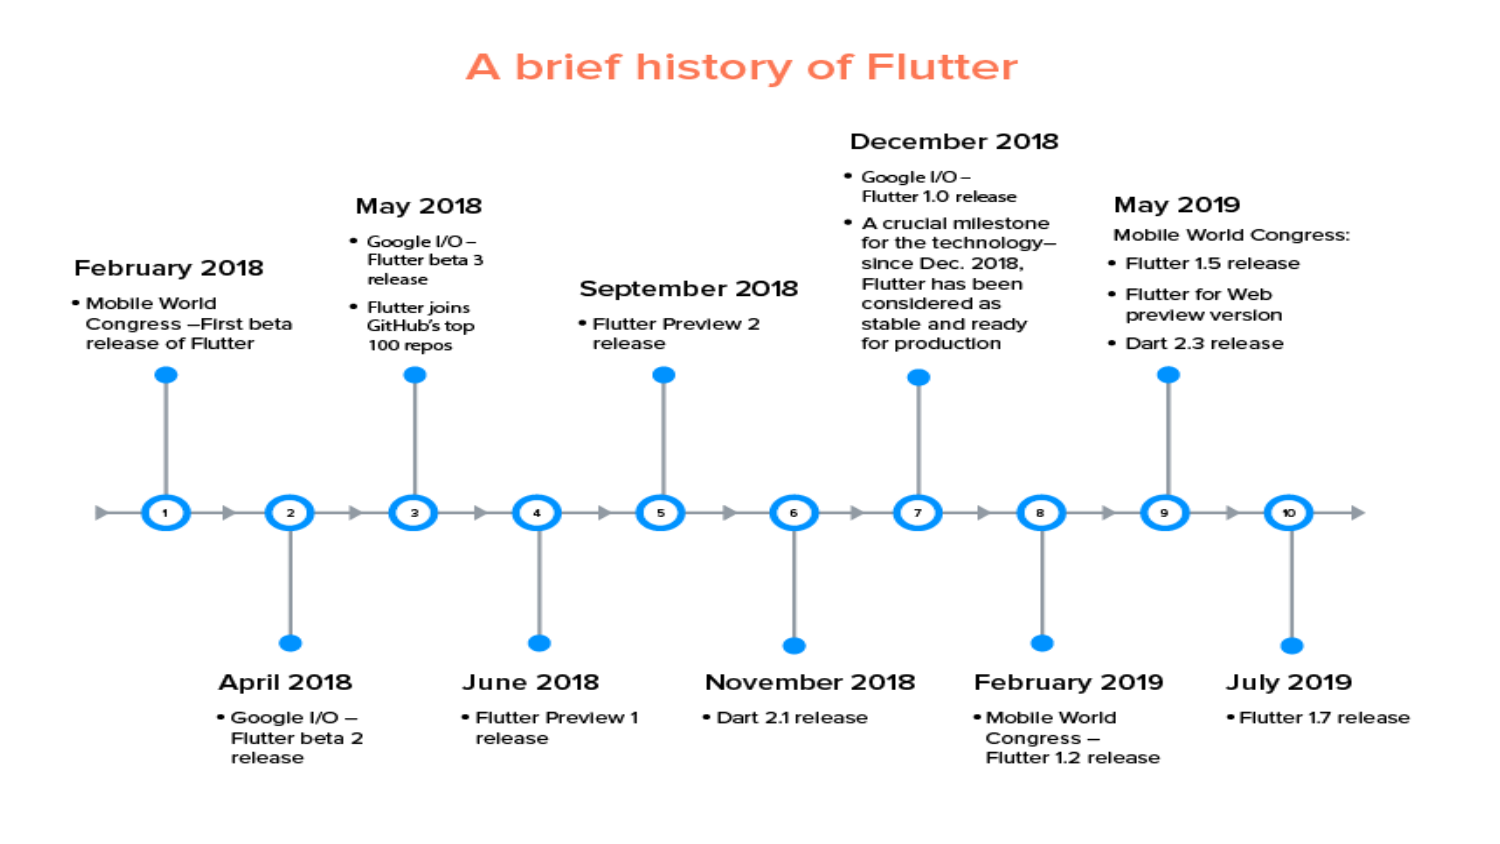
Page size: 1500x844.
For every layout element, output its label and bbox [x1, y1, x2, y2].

picture [43, 24, 1441, 819]
